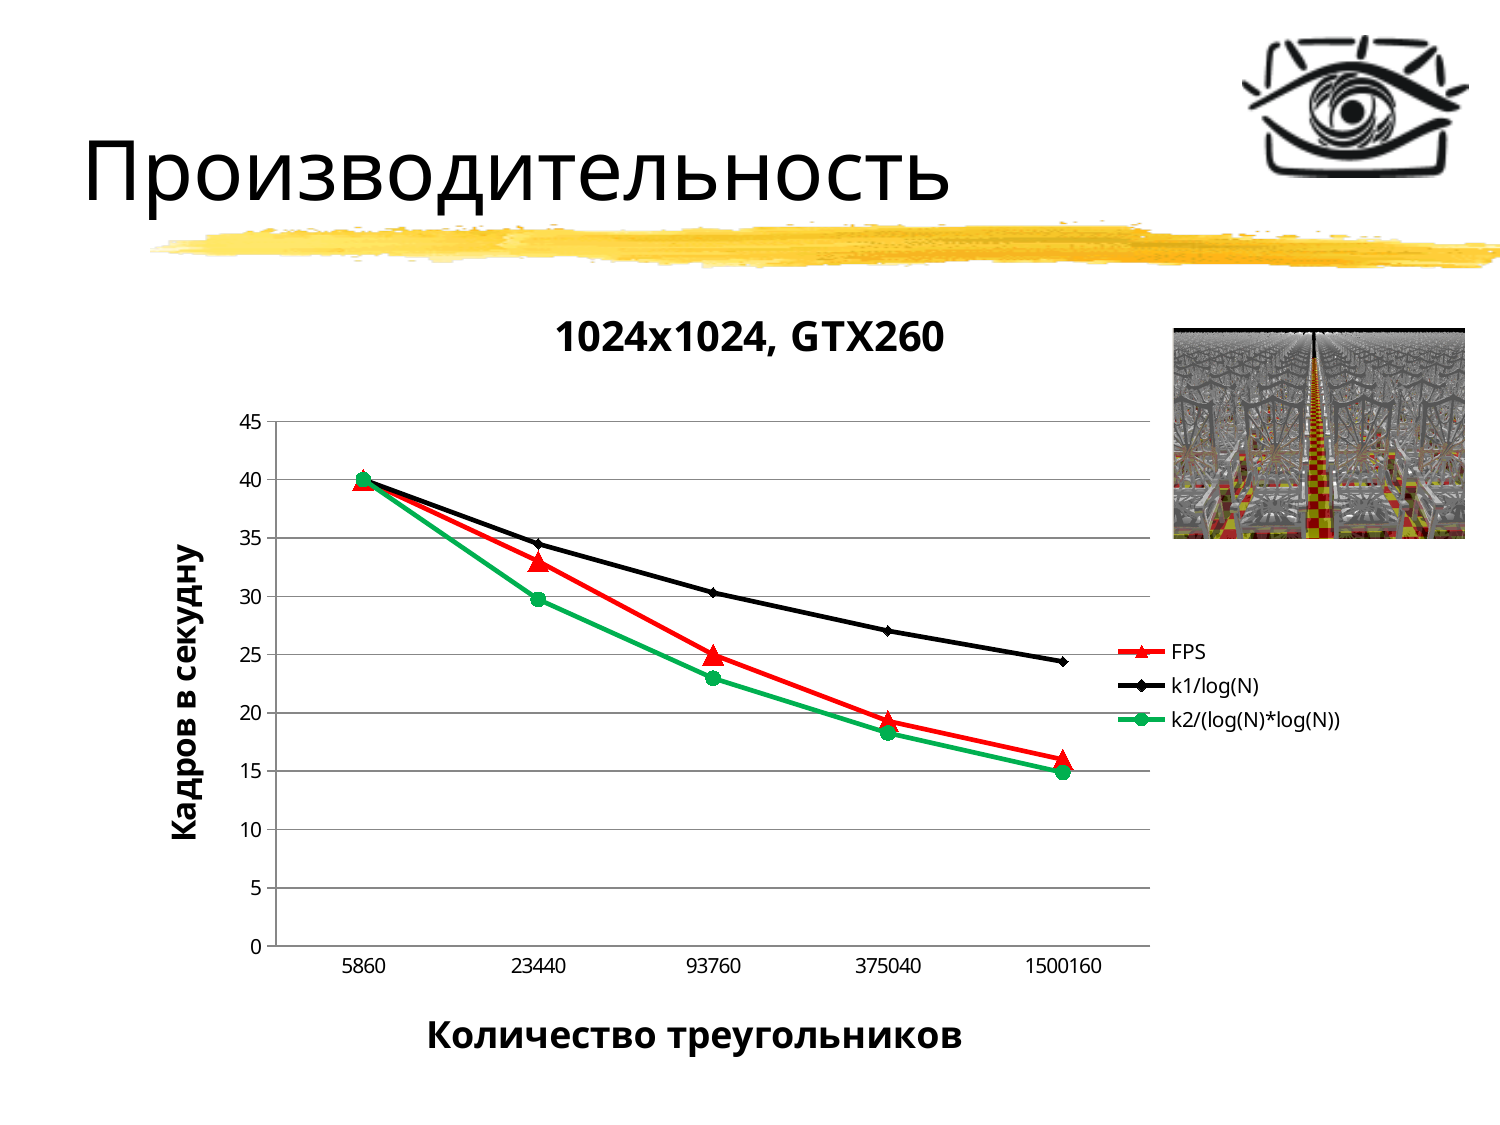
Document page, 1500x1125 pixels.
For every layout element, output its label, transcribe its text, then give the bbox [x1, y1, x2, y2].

picture [150, 215, 1500, 279]
picture [1241, 34, 1469, 179]
chart [140, 269, 1360, 1102]
title Производительность [66, 37, 1342, 226]
picture [1171, 327, 1466, 540]
